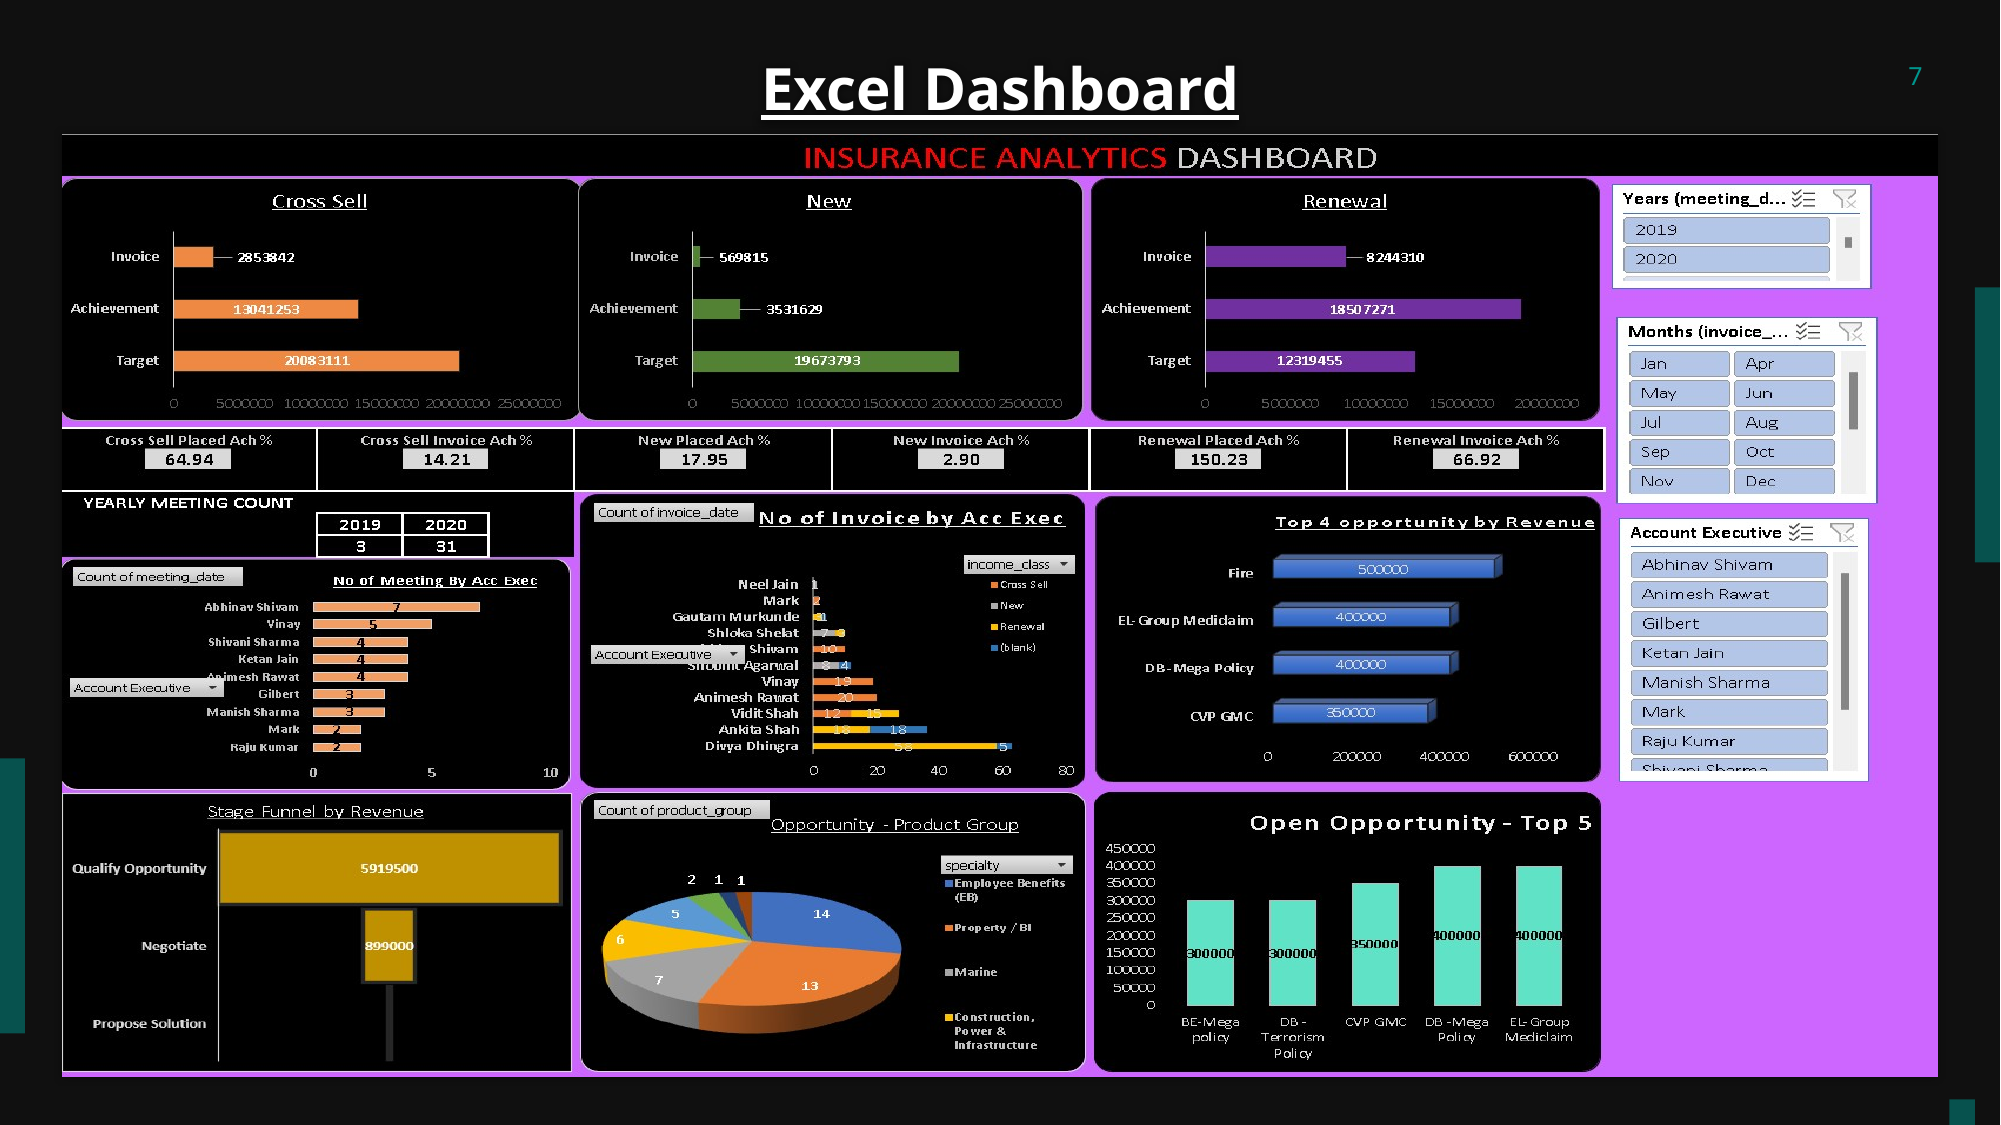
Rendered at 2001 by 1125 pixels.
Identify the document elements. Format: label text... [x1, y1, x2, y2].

slide_number 7 [1860, 52, 1938, 113]
title Excel Dashboard [62, 52, 1938, 130]
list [62, 134, 1938, 1078]
